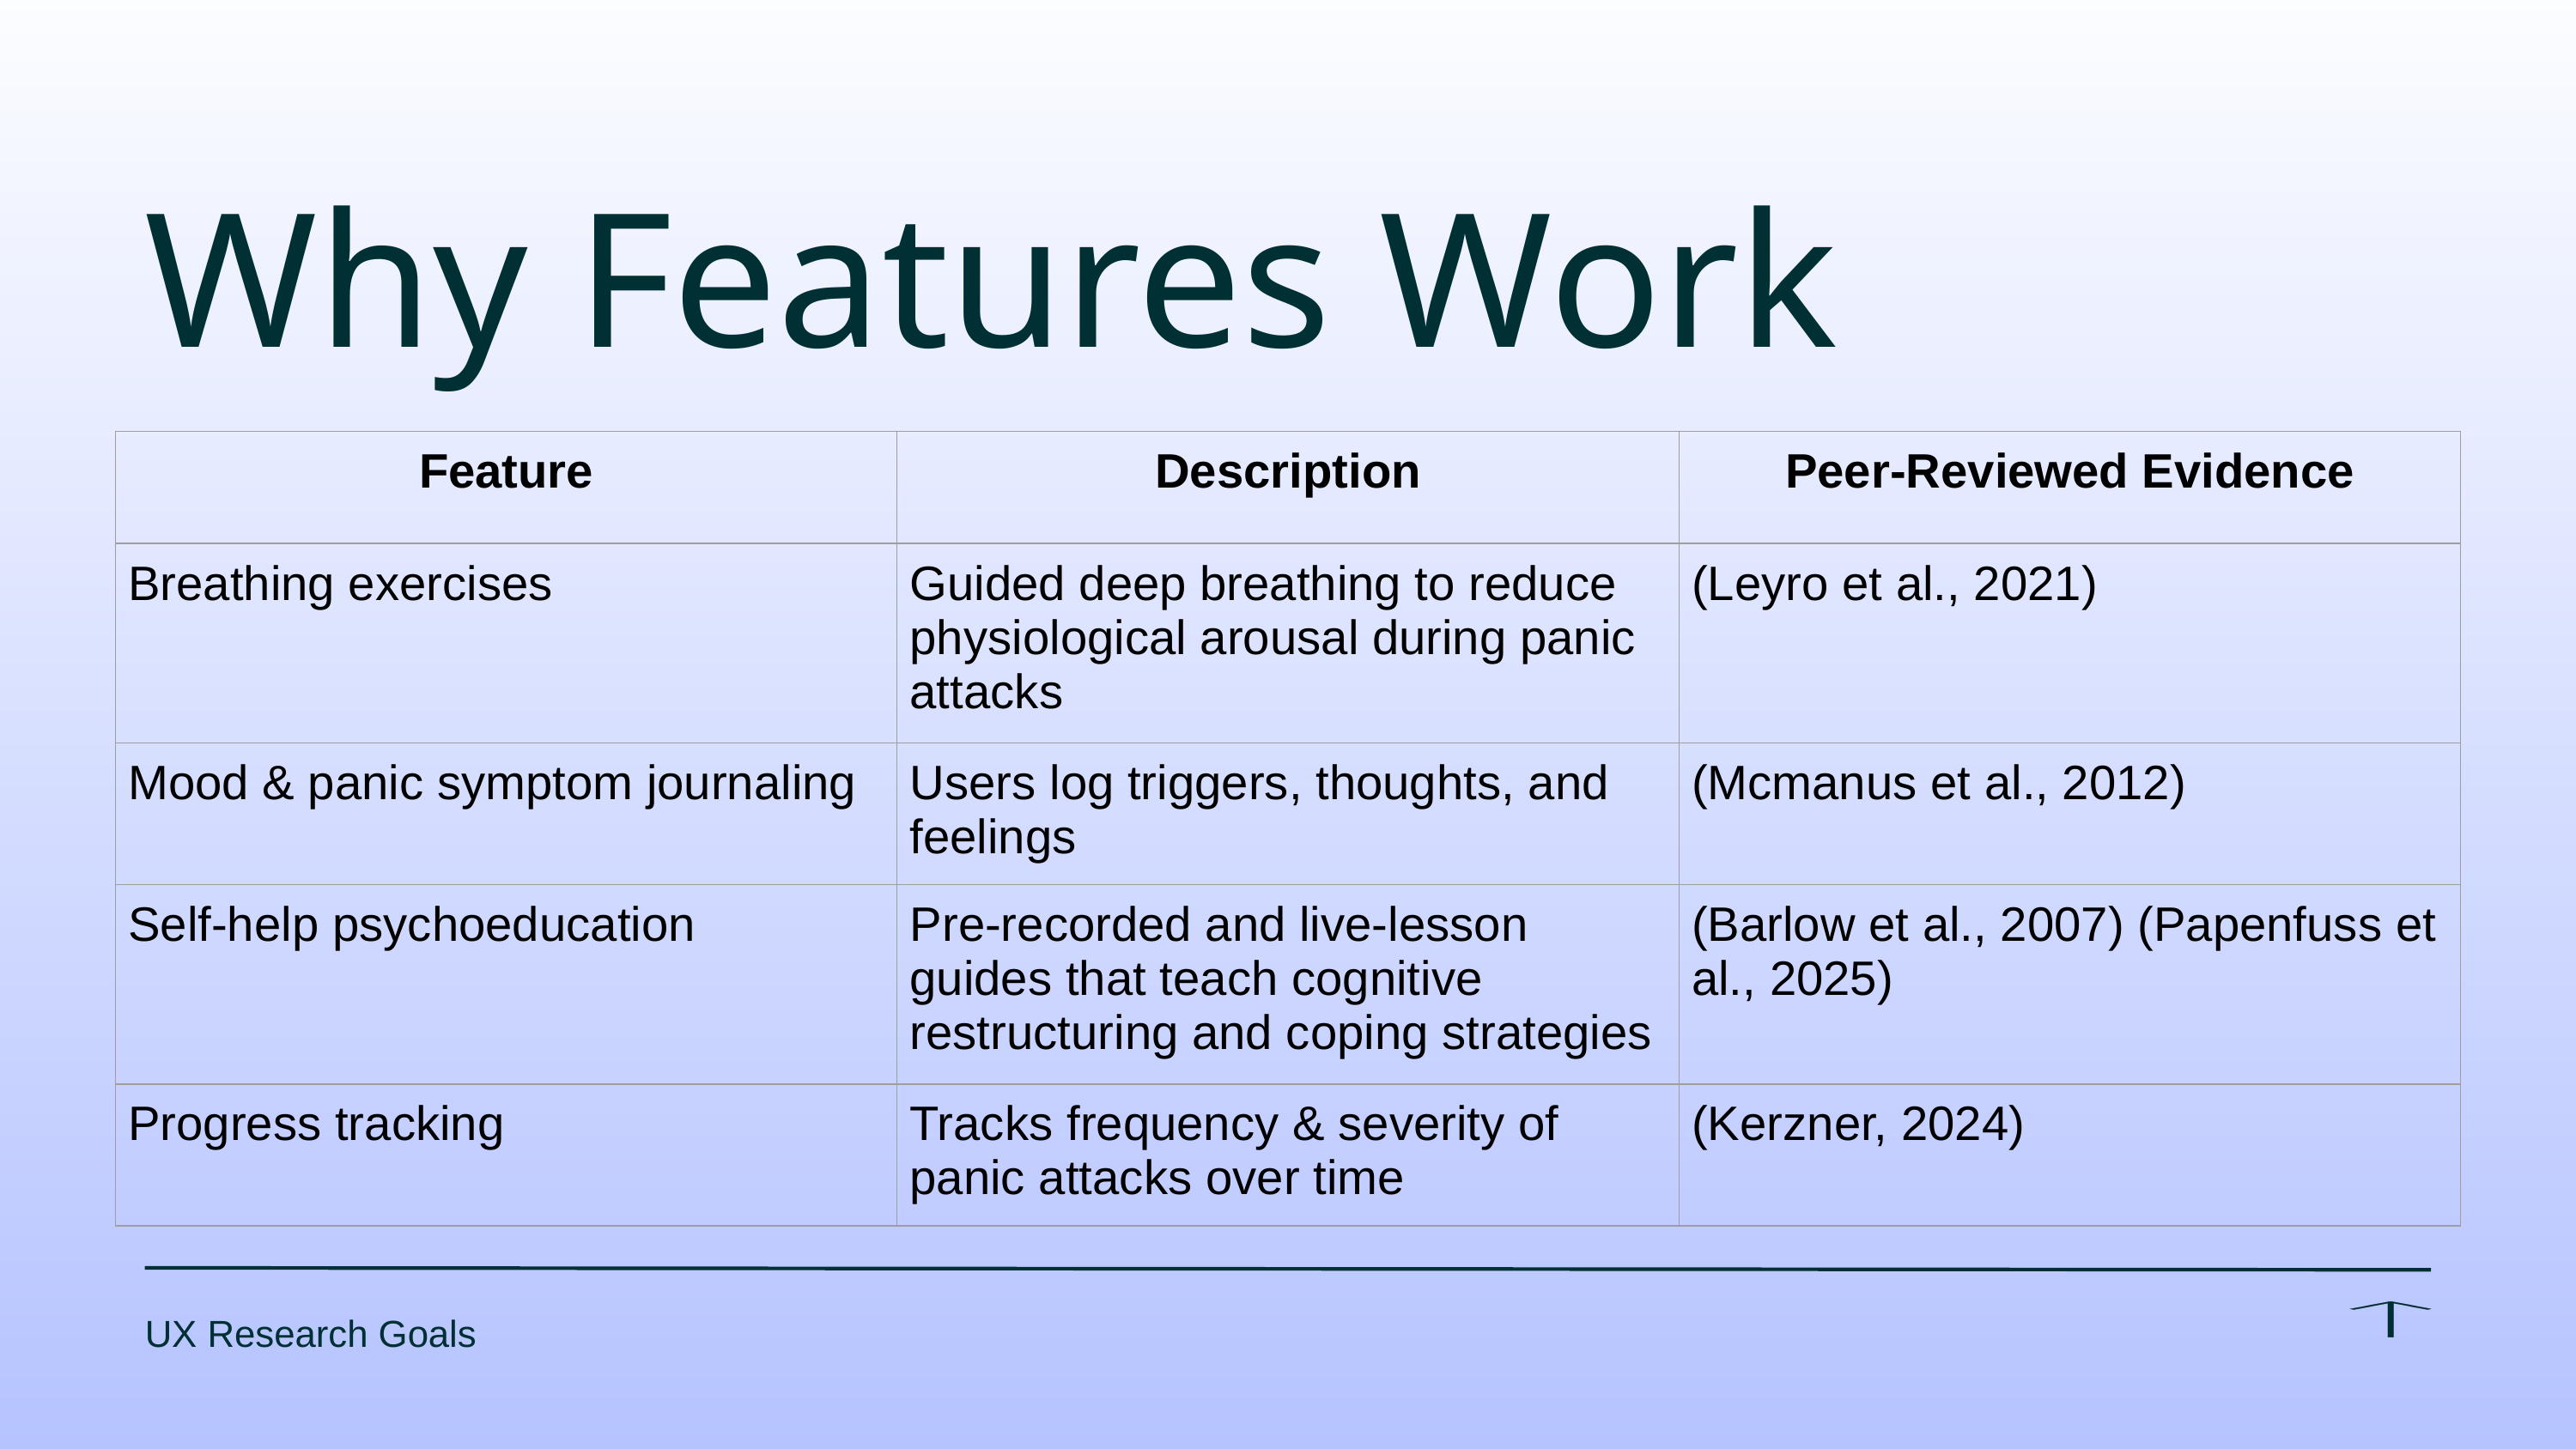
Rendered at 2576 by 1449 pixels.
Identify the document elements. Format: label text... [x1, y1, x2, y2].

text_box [144, 1267, 2432, 1338]
table_cell Mood & panic symptom journaling [116, 743, 896, 884]
table_cell (Leyro et al., 2021) [1680, 544, 2460, 743]
table_cell Progress tracking [116, 1085, 896, 1225]
table_cell Breathing exercises [116, 544, 896, 743]
table_header Feature [116, 432, 896, 543]
table_cell (Mcmanus et al., 2012) [1680, 743, 2460, 884]
table_header Peer-Reviewed Evidence [1680, 432, 2460, 543]
table_cell Self-help psychoeducation [116, 885, 896, 1083]
table_cell Pre-recorded and live-lesson guides that teach cognitive restructuring and coping strategies [897, 885, 1679, 1083]
table_cell (Kerzner, 2024) [1680, 1085, 2460, 1225]
table_header Description [897, 432, 1679, 543]
table_cell Guided deep breathing to reduce physiological arousal during panic attacks [897, 544, 1679, 743]
table_cell (Barlow et al., 2007) (Papenfuss et al., 2025) [1680, 885, 2460, 1083]
text_box Why Features Work [144, 186, 2021, 388]
table_cell Tracks frequency & severity of panic attacks over time [897, 1085, 1679, 1225]
table_cell Users log triggers, thoughts, and feelings [897, 743, 1679, 884]
